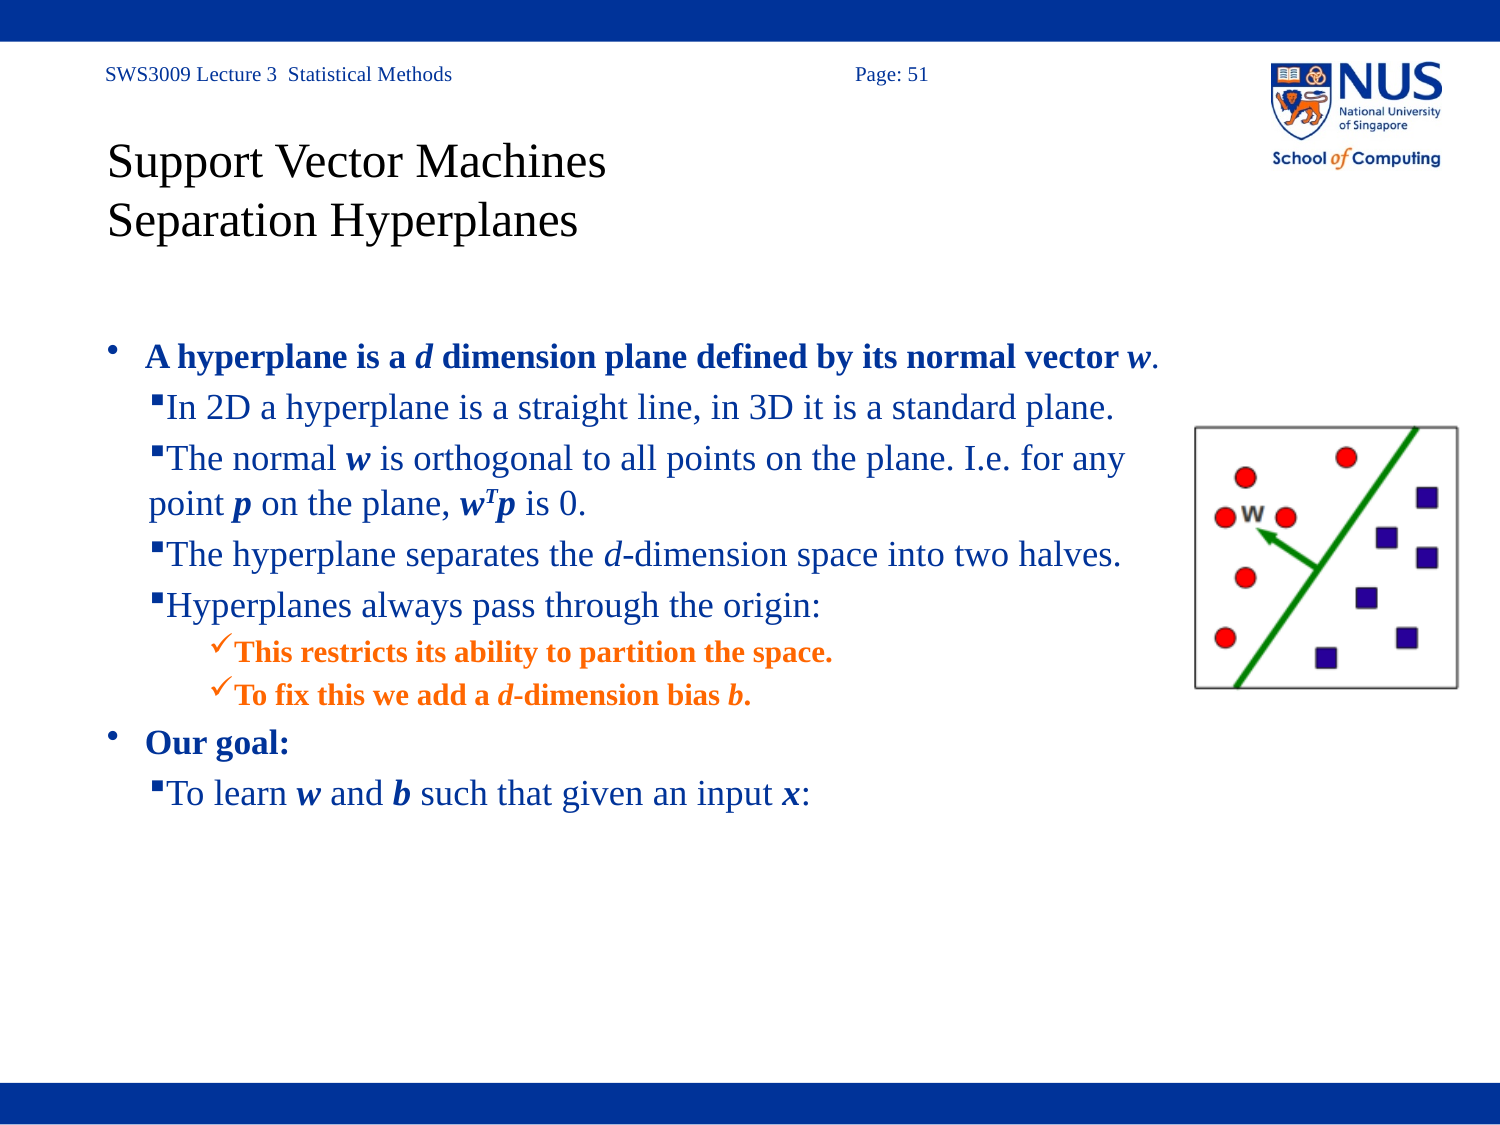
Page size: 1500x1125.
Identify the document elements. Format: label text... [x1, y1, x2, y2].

title Support Vector Machines Separation Hyperplanes [90, 93, 1160, 282]
picture [1271, 61, 1442, 171]
picture [1168, 401, 1500, 714]
